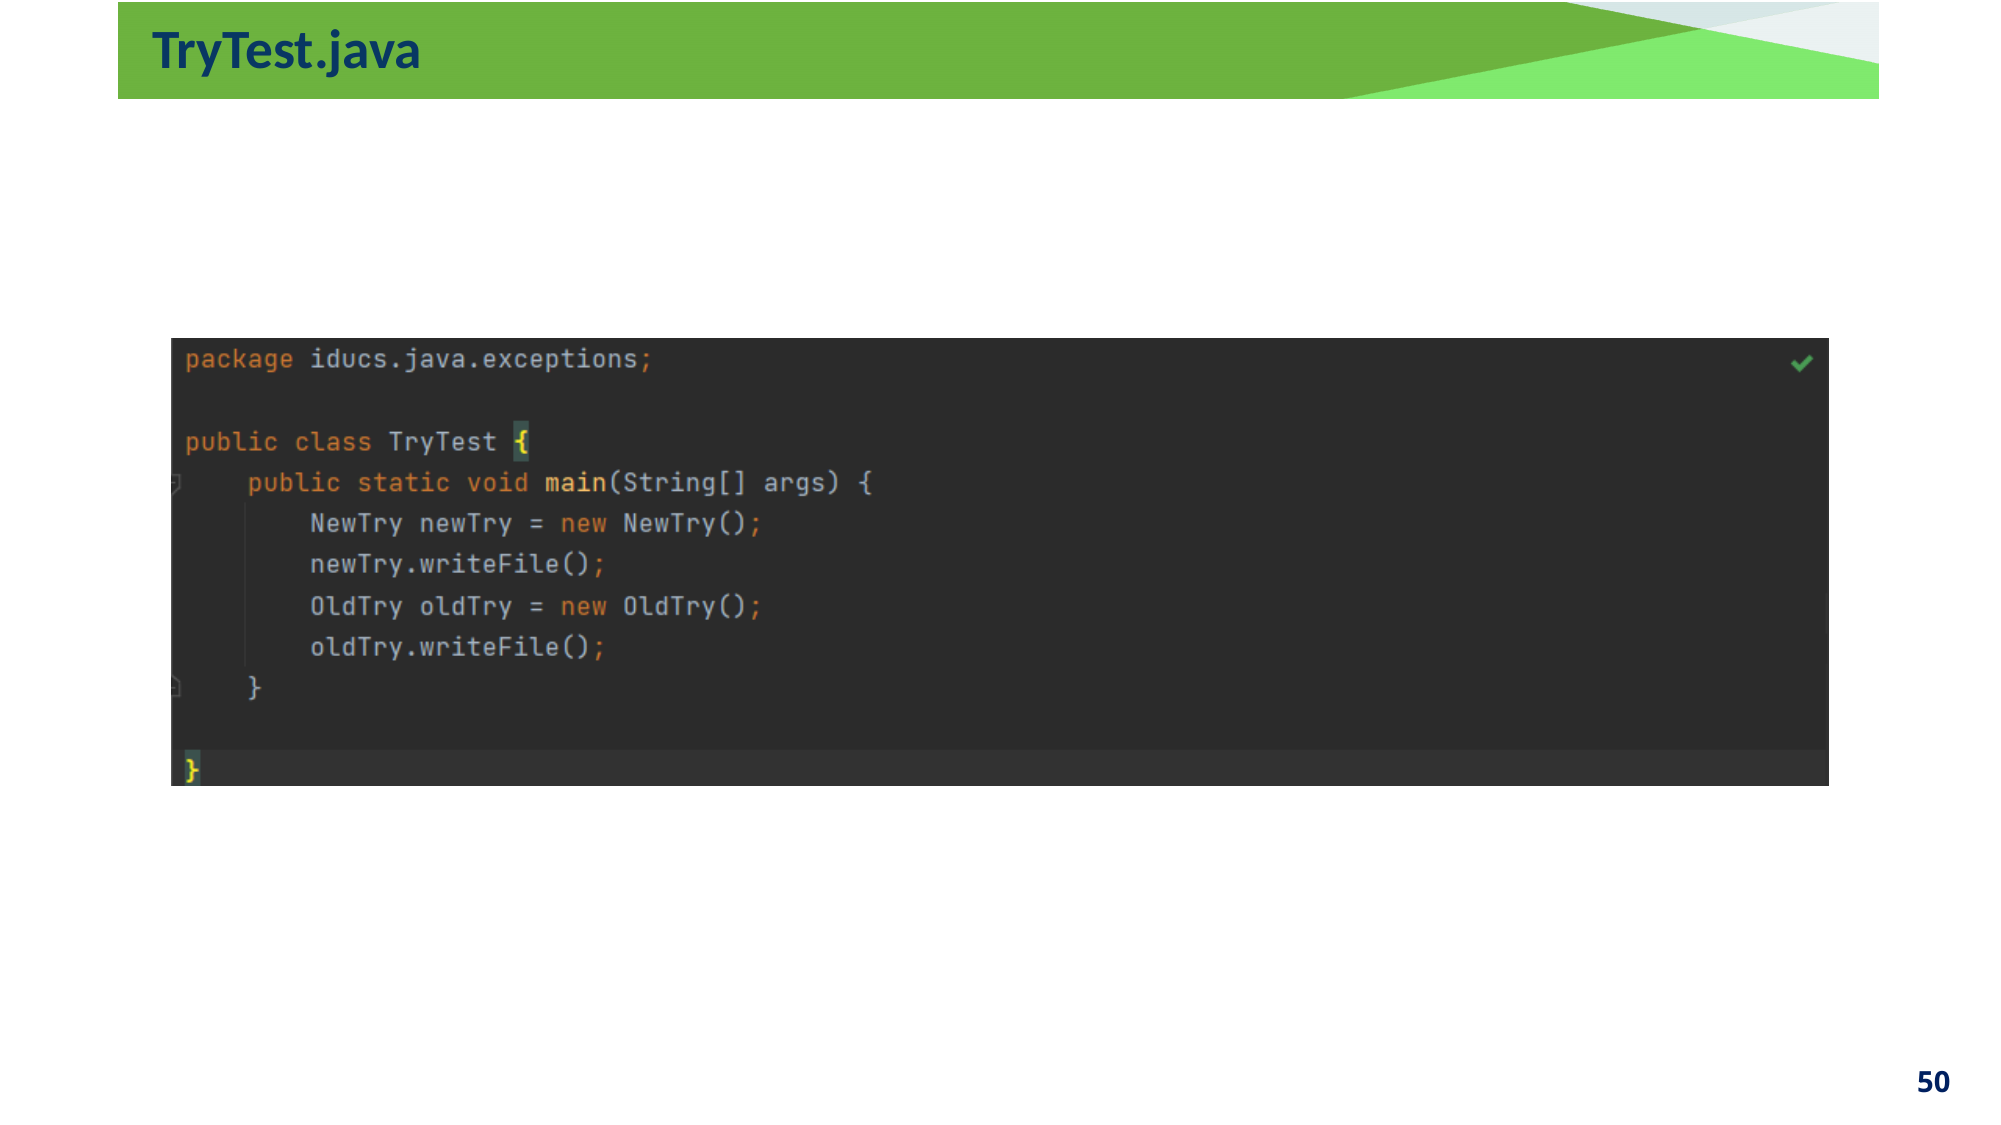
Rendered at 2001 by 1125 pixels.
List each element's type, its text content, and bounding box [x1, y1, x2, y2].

title TryTest.java [137, 13, 1863, 89]
slide_number 50 [1862, 1053, 1966, 1114]
picture [171, 338, 1829, 786]
picture [118, 2, 1879, 99]
